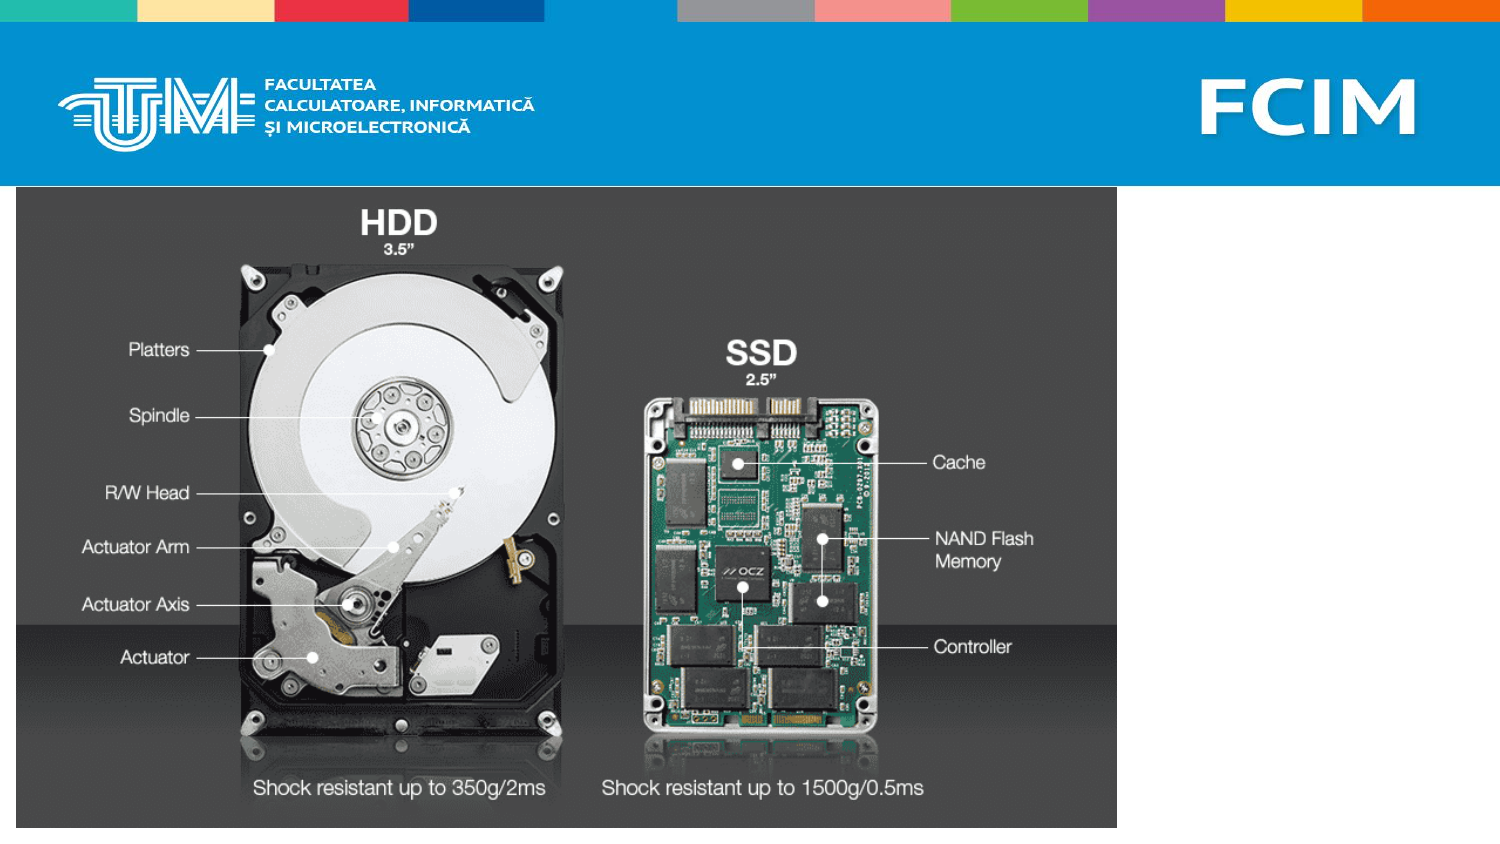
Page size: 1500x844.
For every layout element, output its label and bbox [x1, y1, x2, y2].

picture [0, 0, 544, 22]
picture [1343, 78, 1415, 135]
picture [1201, 79, 1246, 134]
picture [1314, 79, 1330, 134]
picture [677, 0, 1500, 22]
picture [264, 79, 274, 91]
picture [287, 119, 320, 135]
picture [320, 78, 376, 91]
picture [58, 77, 255, 152]
picture [322, 119, 470, 135]
picture [1252, 78, 1305, 135]
picture [265, 99, 341, 113]
picture [275, 79, 321, 92]
picture [265, 122, 280, 136]
picture [341, 98, 405, 112]
picture [0, 186, 1500, 844]
picture [240, 93, 256, 106]
picture [409, 98, 534, 112]
